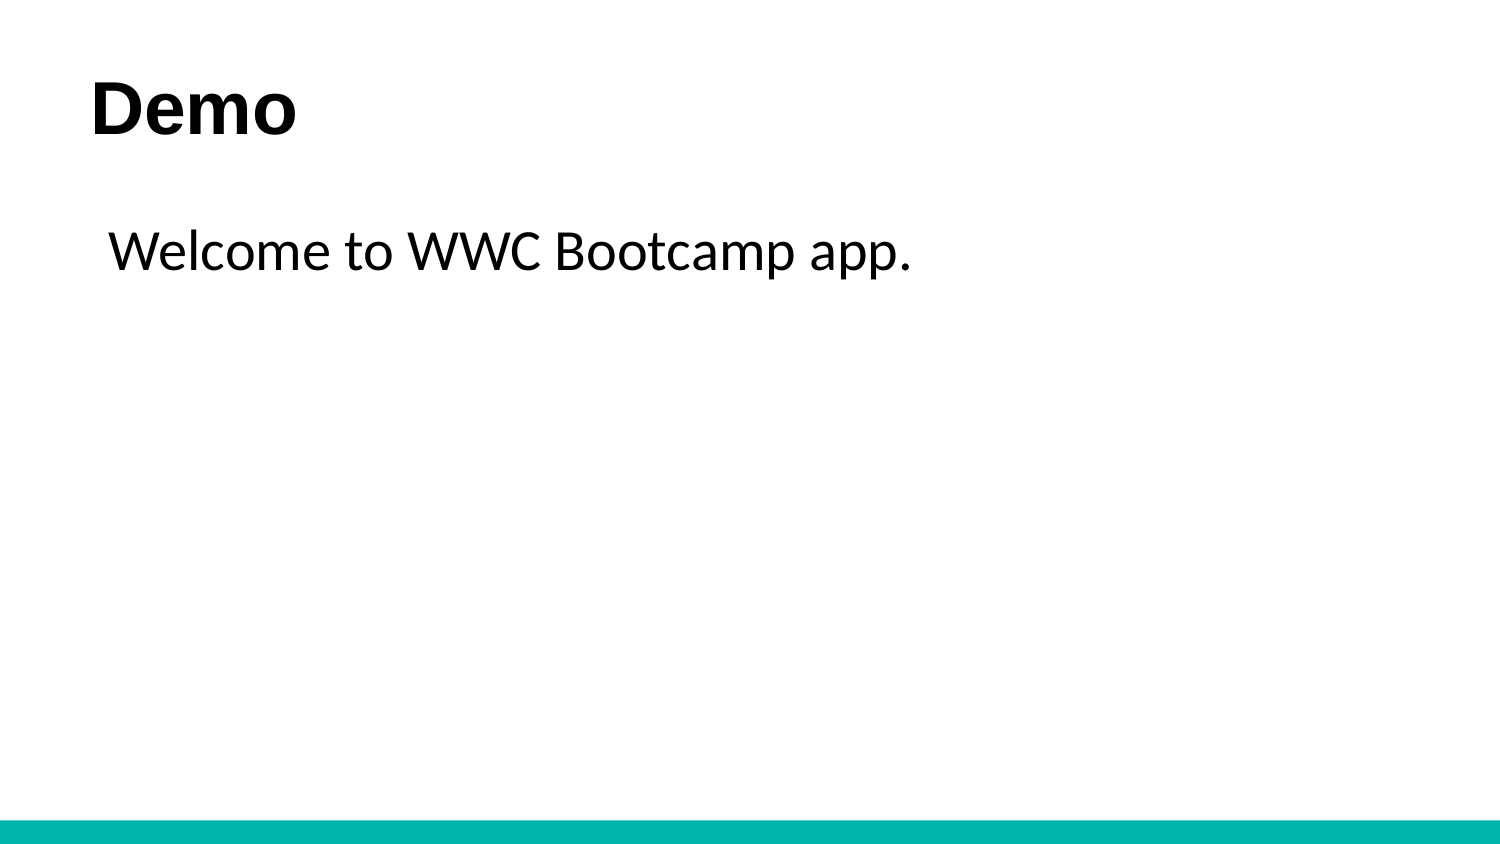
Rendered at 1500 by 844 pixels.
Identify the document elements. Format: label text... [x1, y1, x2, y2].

title Demo [75, 33, 1425, 175]
list Welcome to WWC Bootcamp app. [75, 196, 1425, 808]
